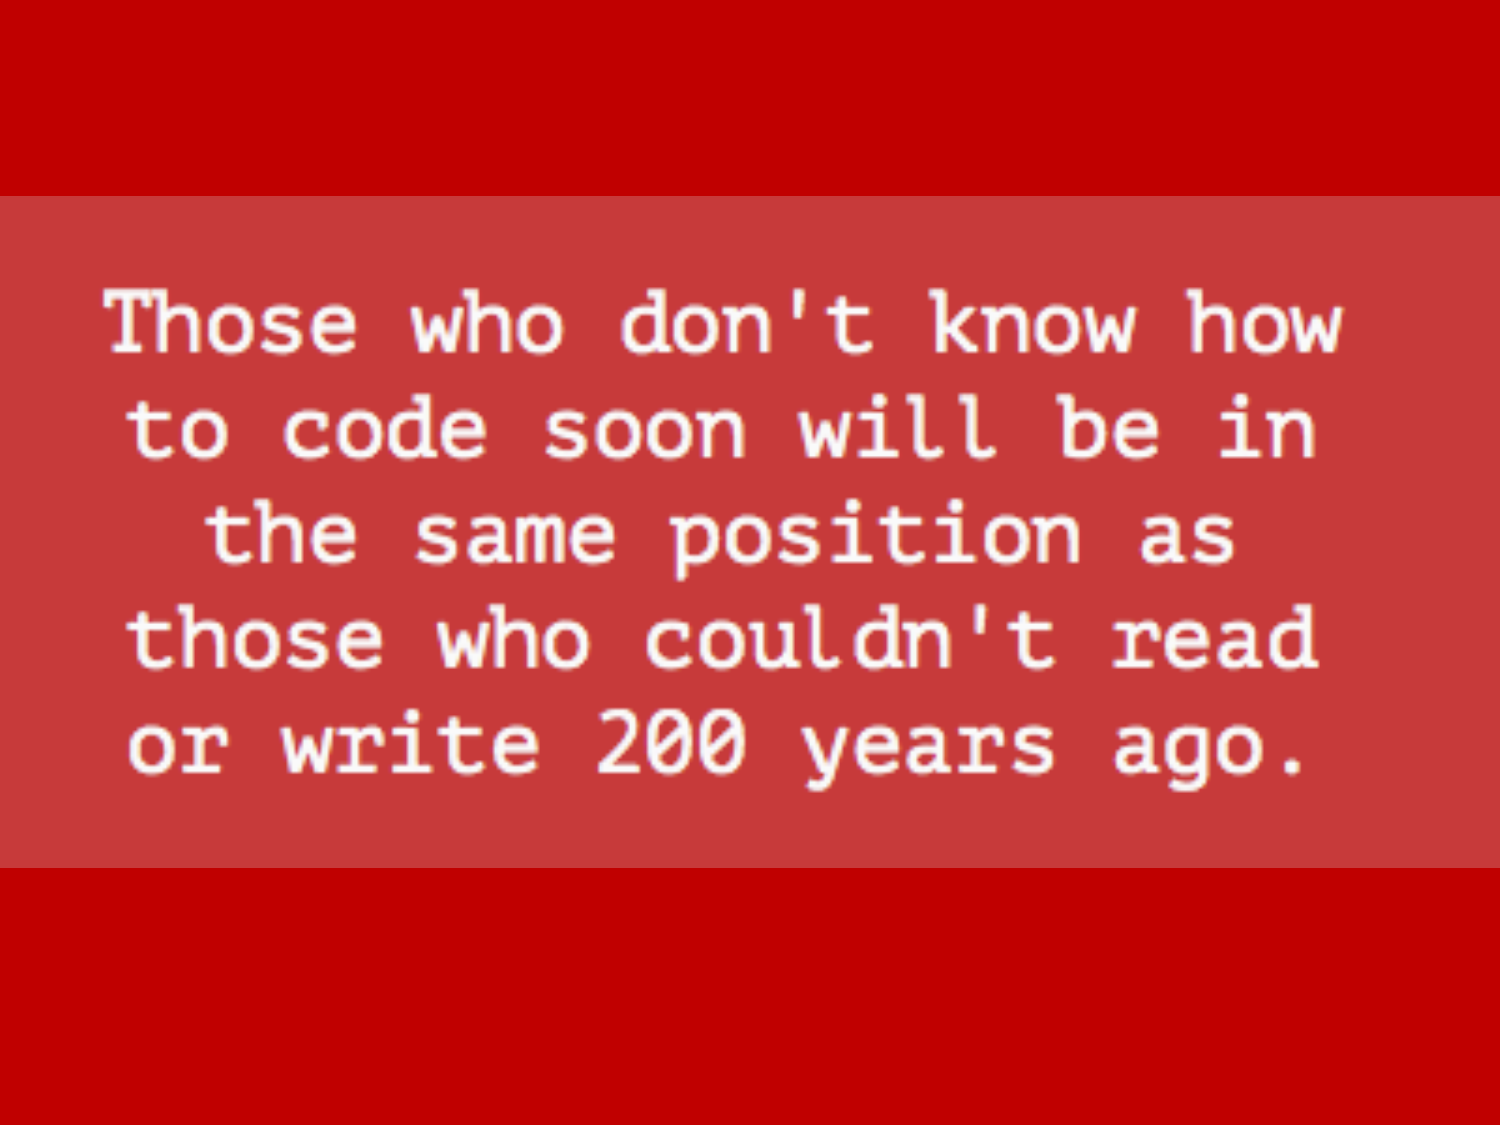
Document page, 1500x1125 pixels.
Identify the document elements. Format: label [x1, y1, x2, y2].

picture [0, 196, 1500, 868]
